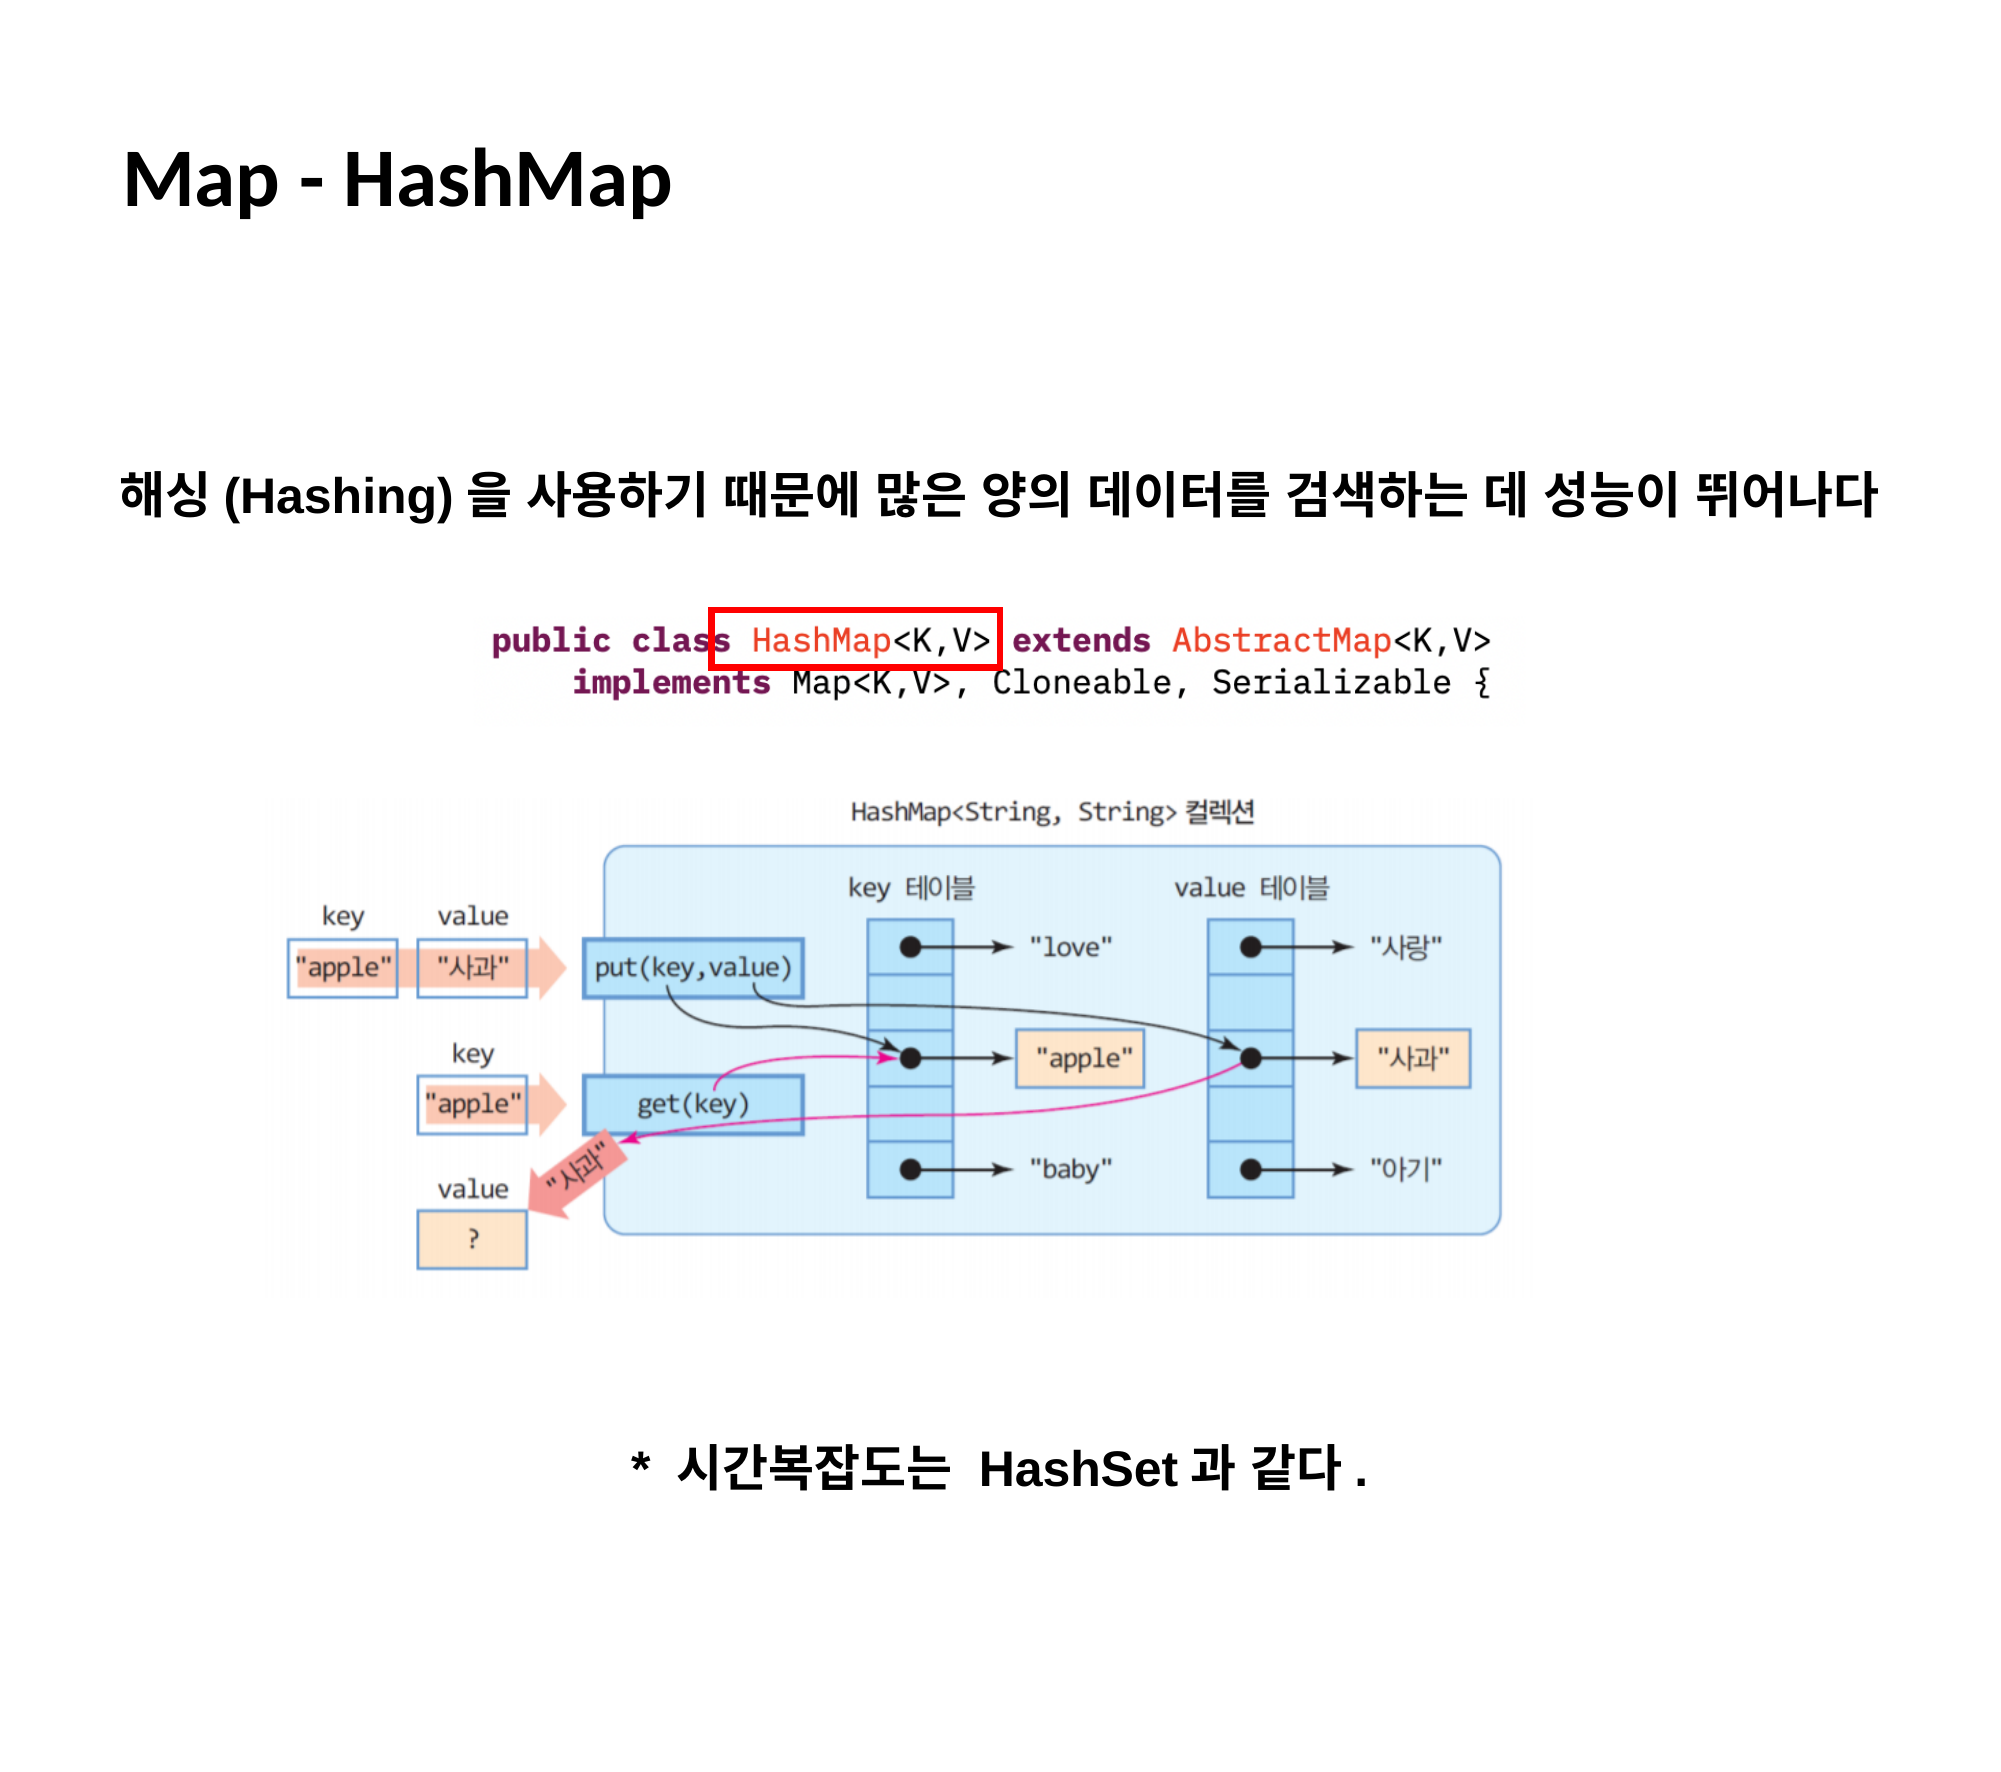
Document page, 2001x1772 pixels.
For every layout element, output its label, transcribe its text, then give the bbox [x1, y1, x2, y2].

picture [258, 785, 1610, 1304]
text_box * 시간복잡도는 HashSet과 같다. [616, 1399, 1384, 1504]
picture [473, 616, 1527, 727]
text_box [711, 609, 1001, 616]
text_box Map - HashMap [107, 115, 689, 231]
text_box 해싱(Hashing)을 사용하기 때문에 많은 양의 데이터를 검색하는 데 성능이 뛰어나다 [104, 426, 1896, 532]
